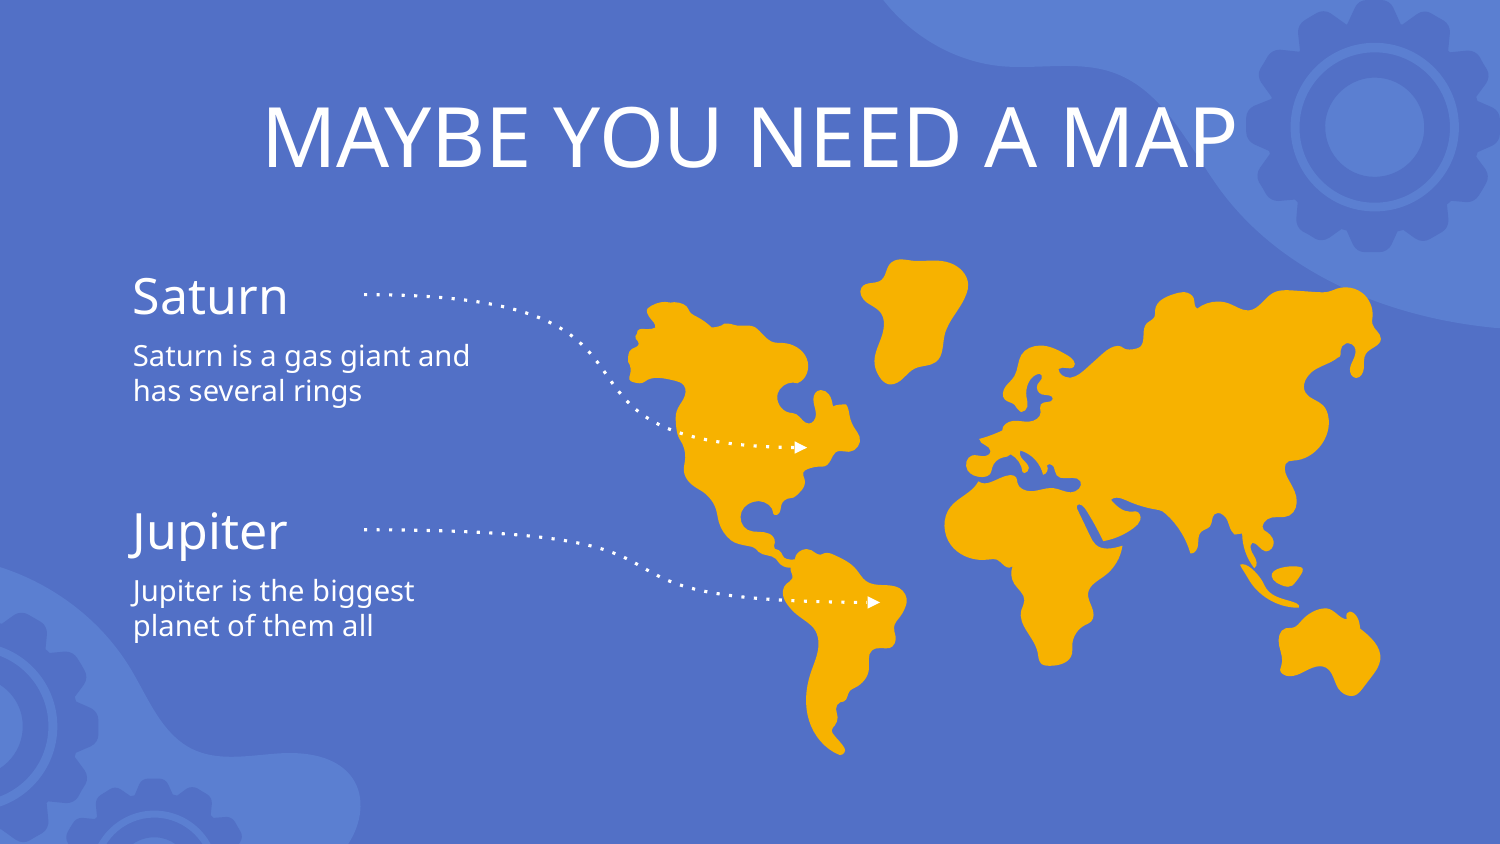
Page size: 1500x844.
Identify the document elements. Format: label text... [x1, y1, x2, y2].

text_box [363, 294, 808, 448]
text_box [363, 529, 881, 603]
title MAYBE YOU NEED A MAP [118, 88, 1382, 200]
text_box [627, 259, 1383, 756]
text_box Jupiter is the biggest planet of them all [118, 557, 487, 641]
text_box Saturn [118, 266, 365, 322]
text_box Jupiter [118, 502, 365, 557]
text_box Saturn is a gas giant and has several rings [118, 322, 358, 406]
